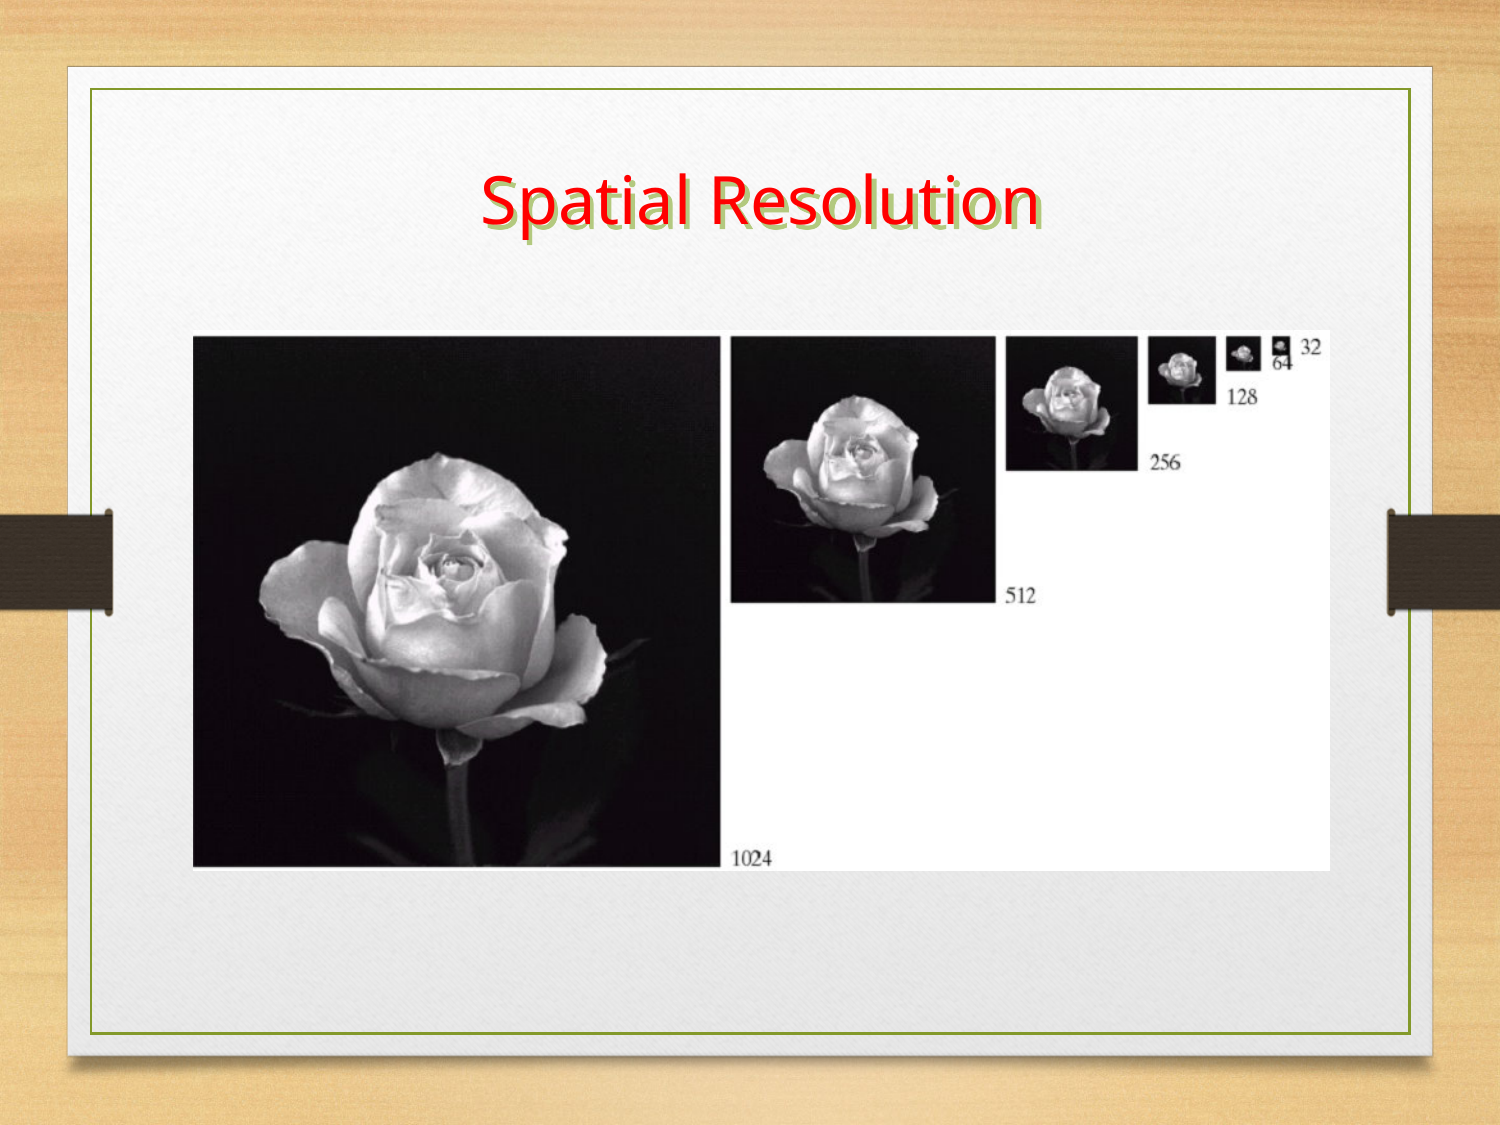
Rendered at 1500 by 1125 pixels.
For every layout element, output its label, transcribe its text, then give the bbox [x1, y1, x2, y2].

text_box Spatial Resolution [465, 151, 1058, 246]
picture [0, 0, 1500, 1125]
